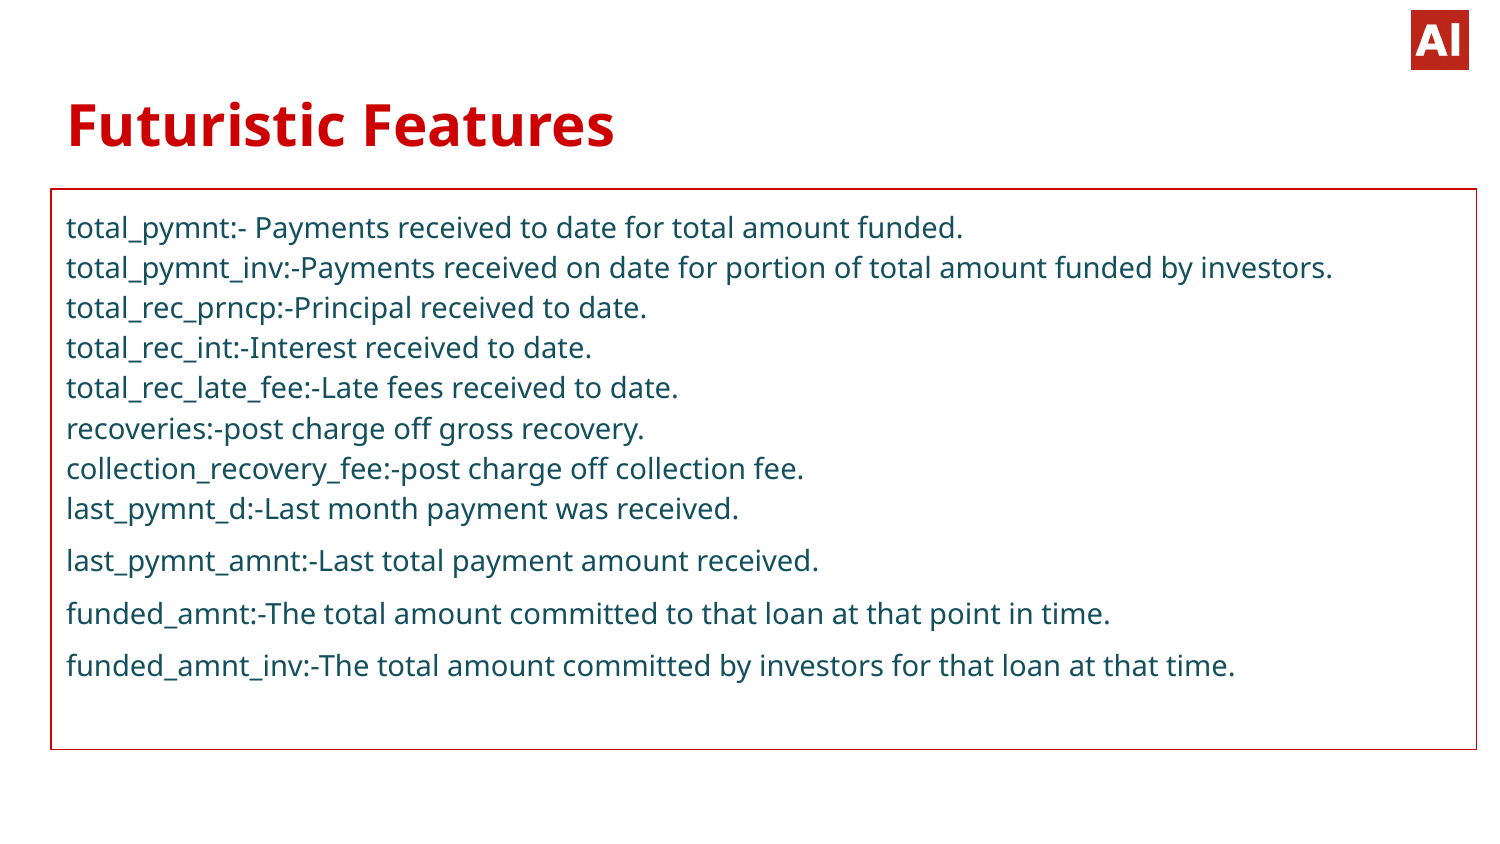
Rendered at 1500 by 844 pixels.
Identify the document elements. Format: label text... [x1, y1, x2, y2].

list total_pymnt:- Payments received to date for total amount funded. total_pymnt_inv:-Payments received on date for portion of total amount funded by investors. total_rec_prncp:-Principal received to date. total_rec_int:-Interest received to date. total_rec_late_fee:-Late fees received to date. recoveries:-post charge off gross recovery. collection_recovery_fee:-post charge off collection fee. last_pymnt_d:-Last month payment was received. last_pymnt_amnt:-Last total payment amount received. funded_amnt:-The total amount committed to that loan at that point in time. funded_amnt_inv:-The total amount committed by investors for that loan at that time. [51, 189, 1477, 750]
title Futuristic Features [51, 72, 1449, 167]
picture [1411, 10, 1469, 70]
